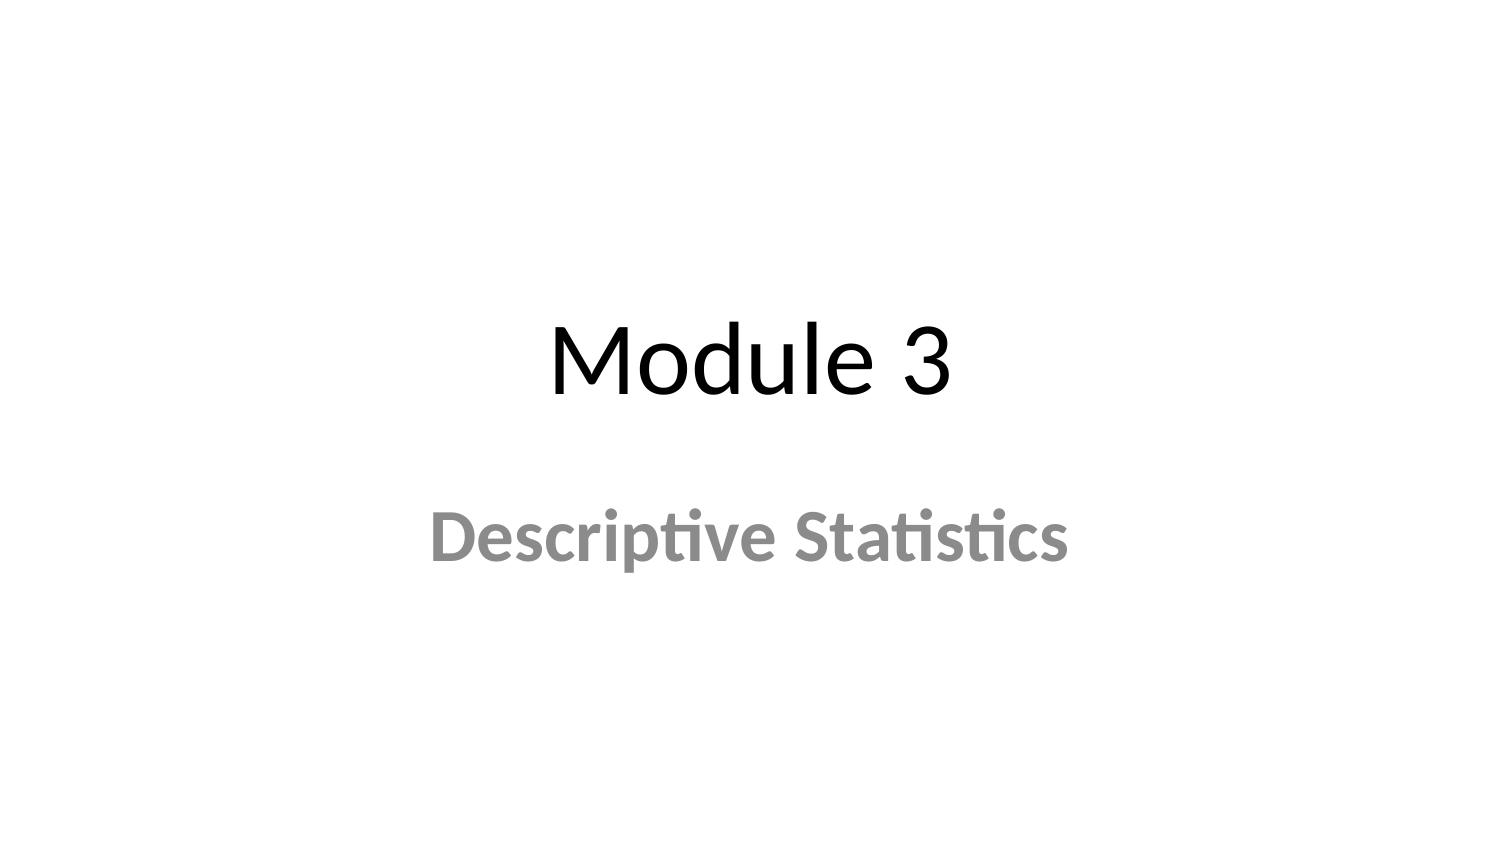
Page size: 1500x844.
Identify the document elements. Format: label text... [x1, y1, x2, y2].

title Module 3 [112, 262, 1388, 443]
subtitle Descriptive Statistics [225, 478, 1275, 694]
